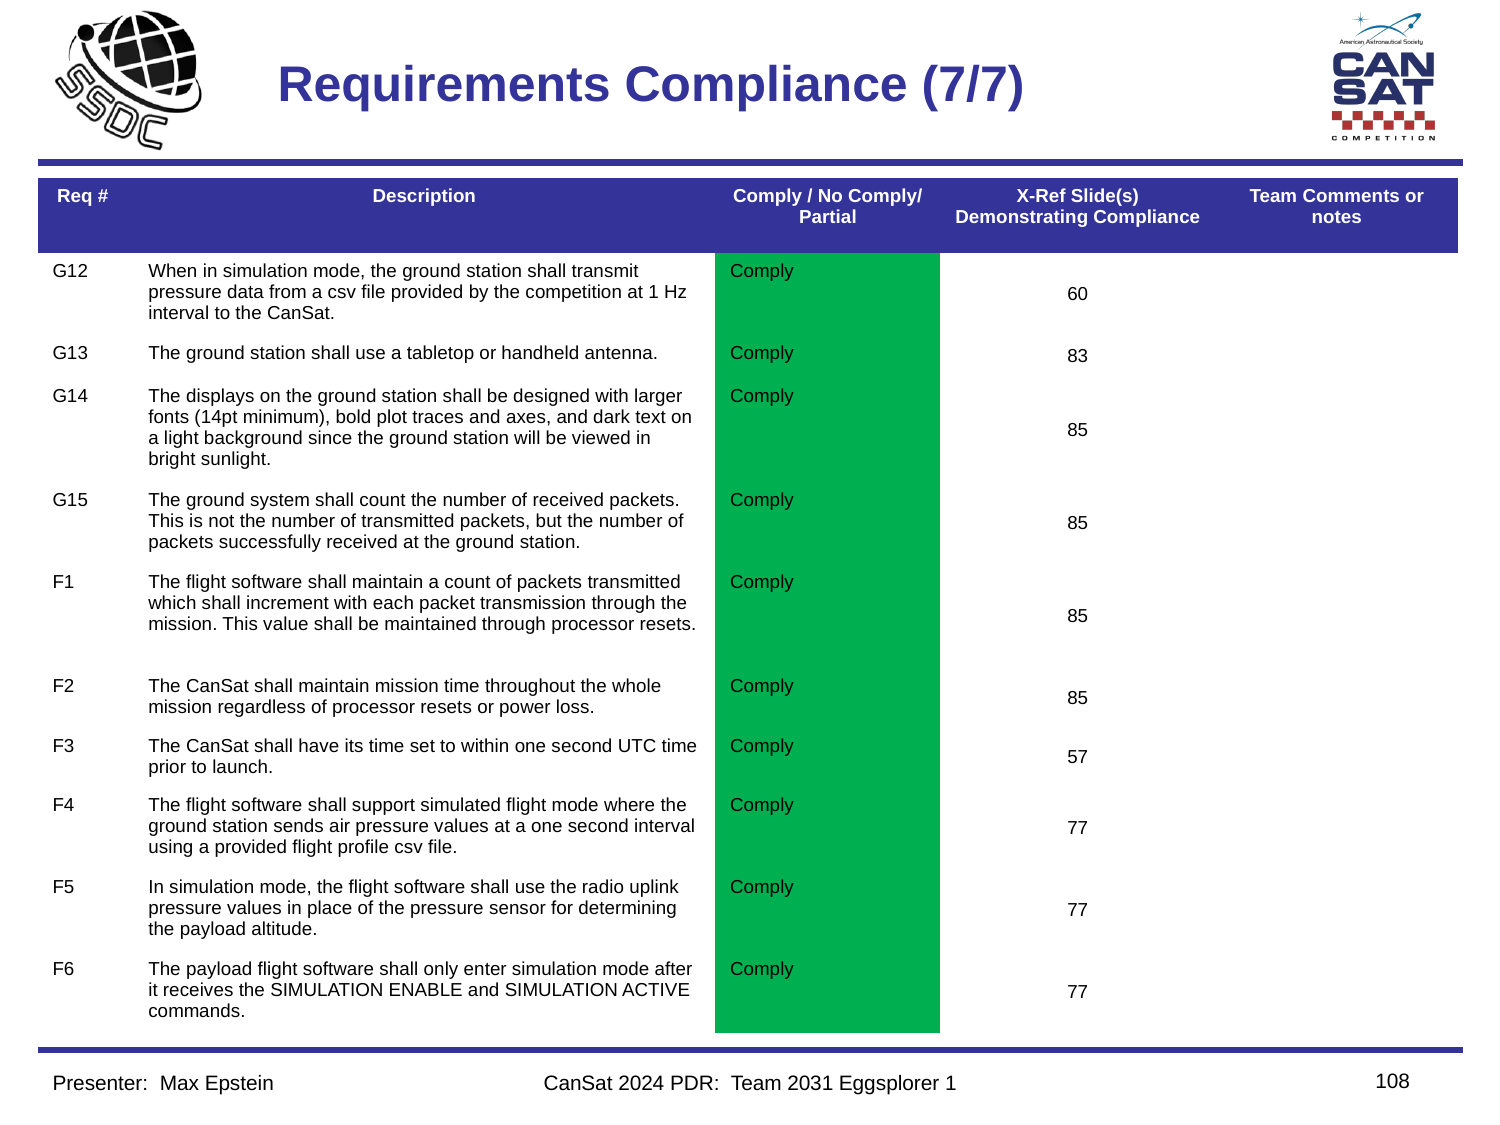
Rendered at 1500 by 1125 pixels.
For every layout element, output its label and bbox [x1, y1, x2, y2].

table_header [38, 178, 1458, 253]
slide_number [1312, 1059, 1425, 1100]
table_cell [38, 253, 1458, 1033]
title [263, 12, 1238, 150]
footer [450, 1062, 1050, 1103]
picture [1322, 12, 1447, 148]
text_box [37, 1062, 413, 1103]
picture [10, 6, 263, 153]
